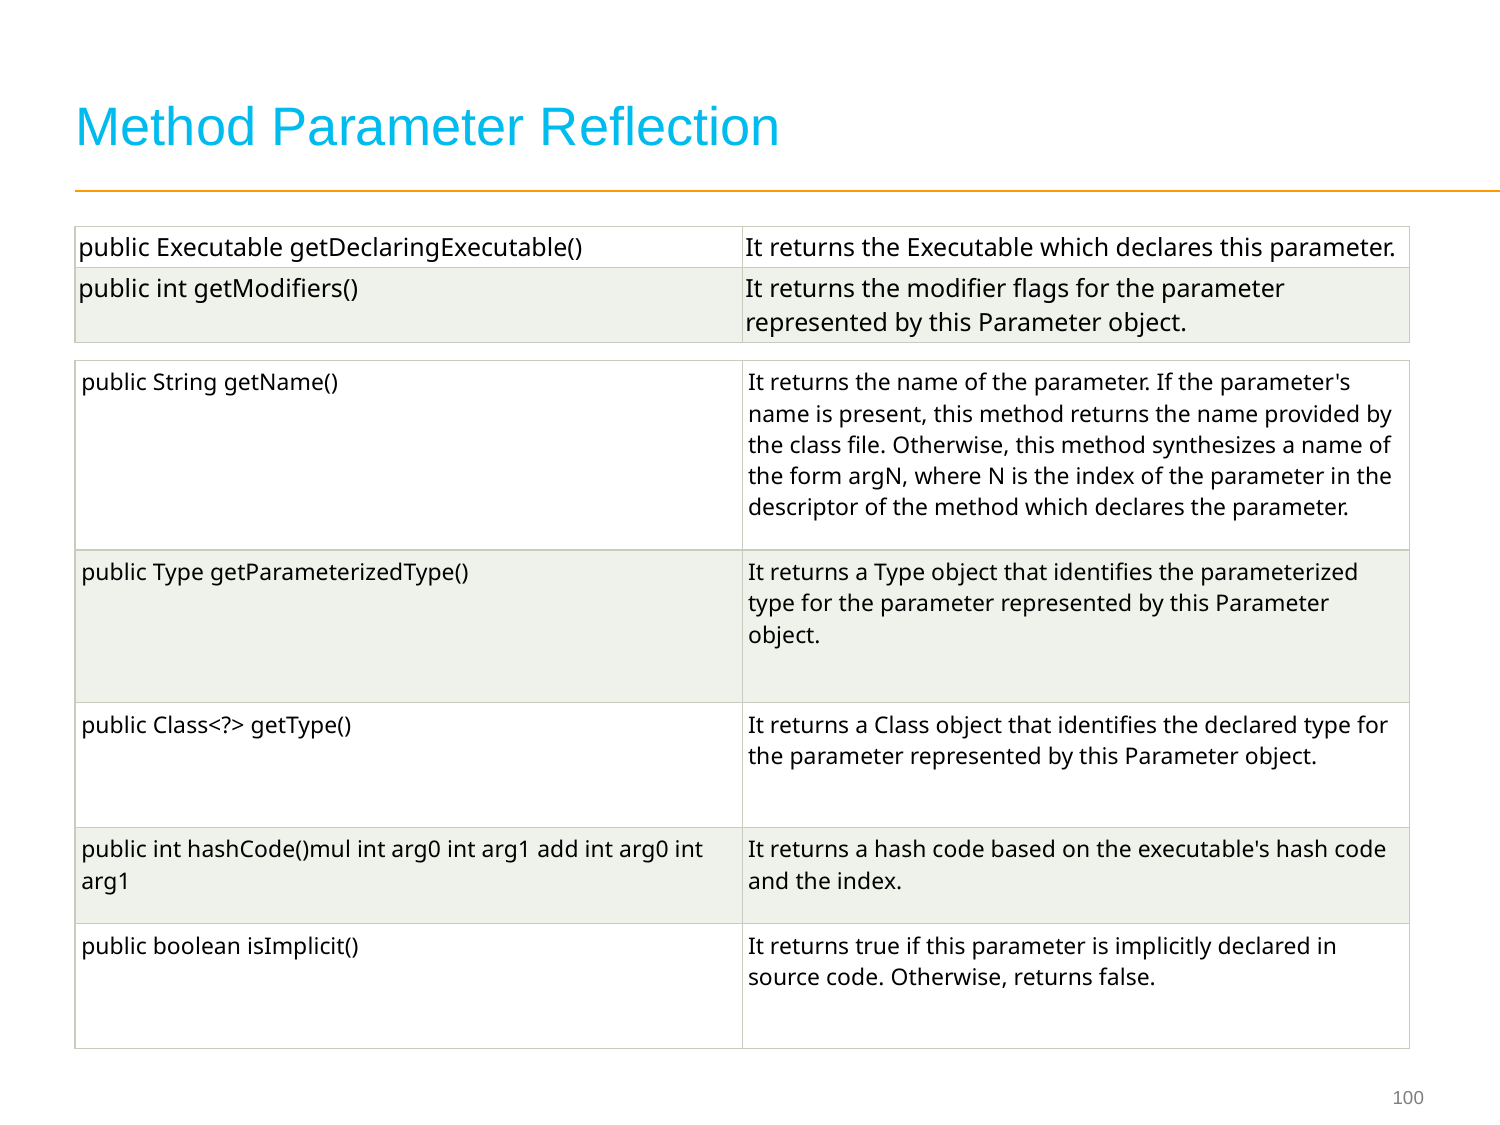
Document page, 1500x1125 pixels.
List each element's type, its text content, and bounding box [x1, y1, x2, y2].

table_cell public int hashCode()mul int arg0 int arg1 add int arg0 int arg1 [76, 828, 742, 923]
table_cell It returns true if this parameter is implicitly declared in source code. Otherwise, returns false. [743, 924, 1409, 1048]
table_cell It returns a Class object that identifies the declared type for the parameter represented by this Parameter object. [743, 703, 1409, 827]
table_header public Executable getDeclaringExecutable() [76, 227, 742, 267]
table_header public String getName() [76, 361, 742, 549]
table_cell It returns a Type object that identifies the parameterized type for the parameter represented by this Parameter object. [743, 551, 1409, 702]
table_cell It returns the modifier flags for the parameter represented by this Parameter object. [743, 268, 1409, 342]
table_cell It returns a hash code based on the executable's hash code and the index. [743, 828, 1409, 923]
table_header It returns the name of the parameter. If the parameter's name is present, this method returns the name provided by the class file. Otherwise, this method synthesizes a name of the form argN, where N is the index of the parameter in the descriptor of the method which declares the parameter. [743, 361, 1409, 549]
table_header It returns the Executable which declares this parameter. [743, 227, 1409, 267]
table_cell public Class<?> getType() [76, 703, 742, 827]
table_cell public boolean isImplicit() [76, 924, 742, 1048]
table_cell public Type getParameterizedType() [76, 551, 742, 702]
title Method Parameter Reflection [75, 27, 1422, 157]
table_cell public int getModifiers() [76, 268, 742, 342]
